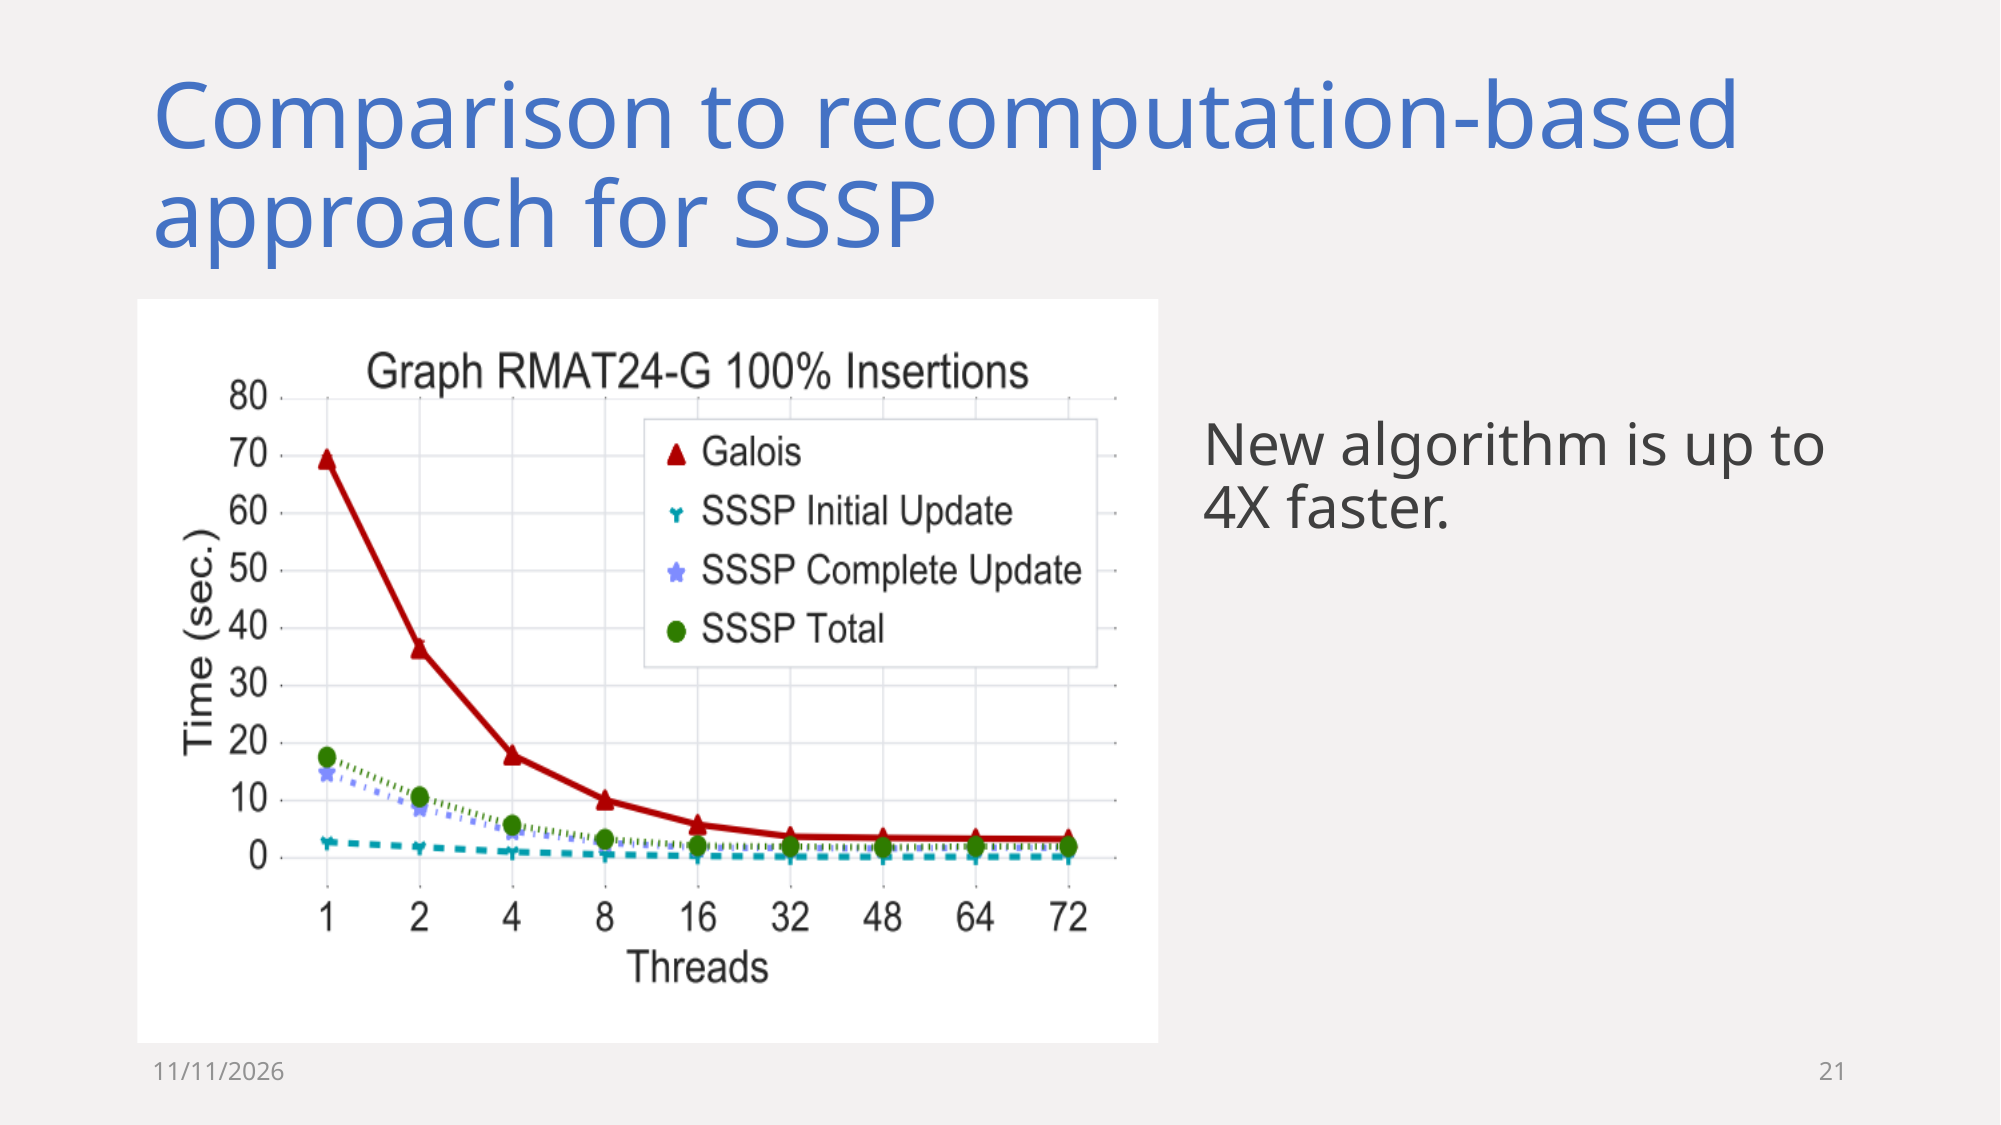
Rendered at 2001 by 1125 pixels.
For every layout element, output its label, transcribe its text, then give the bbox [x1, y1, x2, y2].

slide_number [137, 1043, 588, 1103]
list New algorithm is up to 4X faster. [1188, 408, 1863, 672]
slide_number 21 [1412, 1042, 1863, 1103]
picture [137, 299, 1159, 1043]
title Comparison to recomputation-based approach for SSSP [137, 59, 1863, 278]
